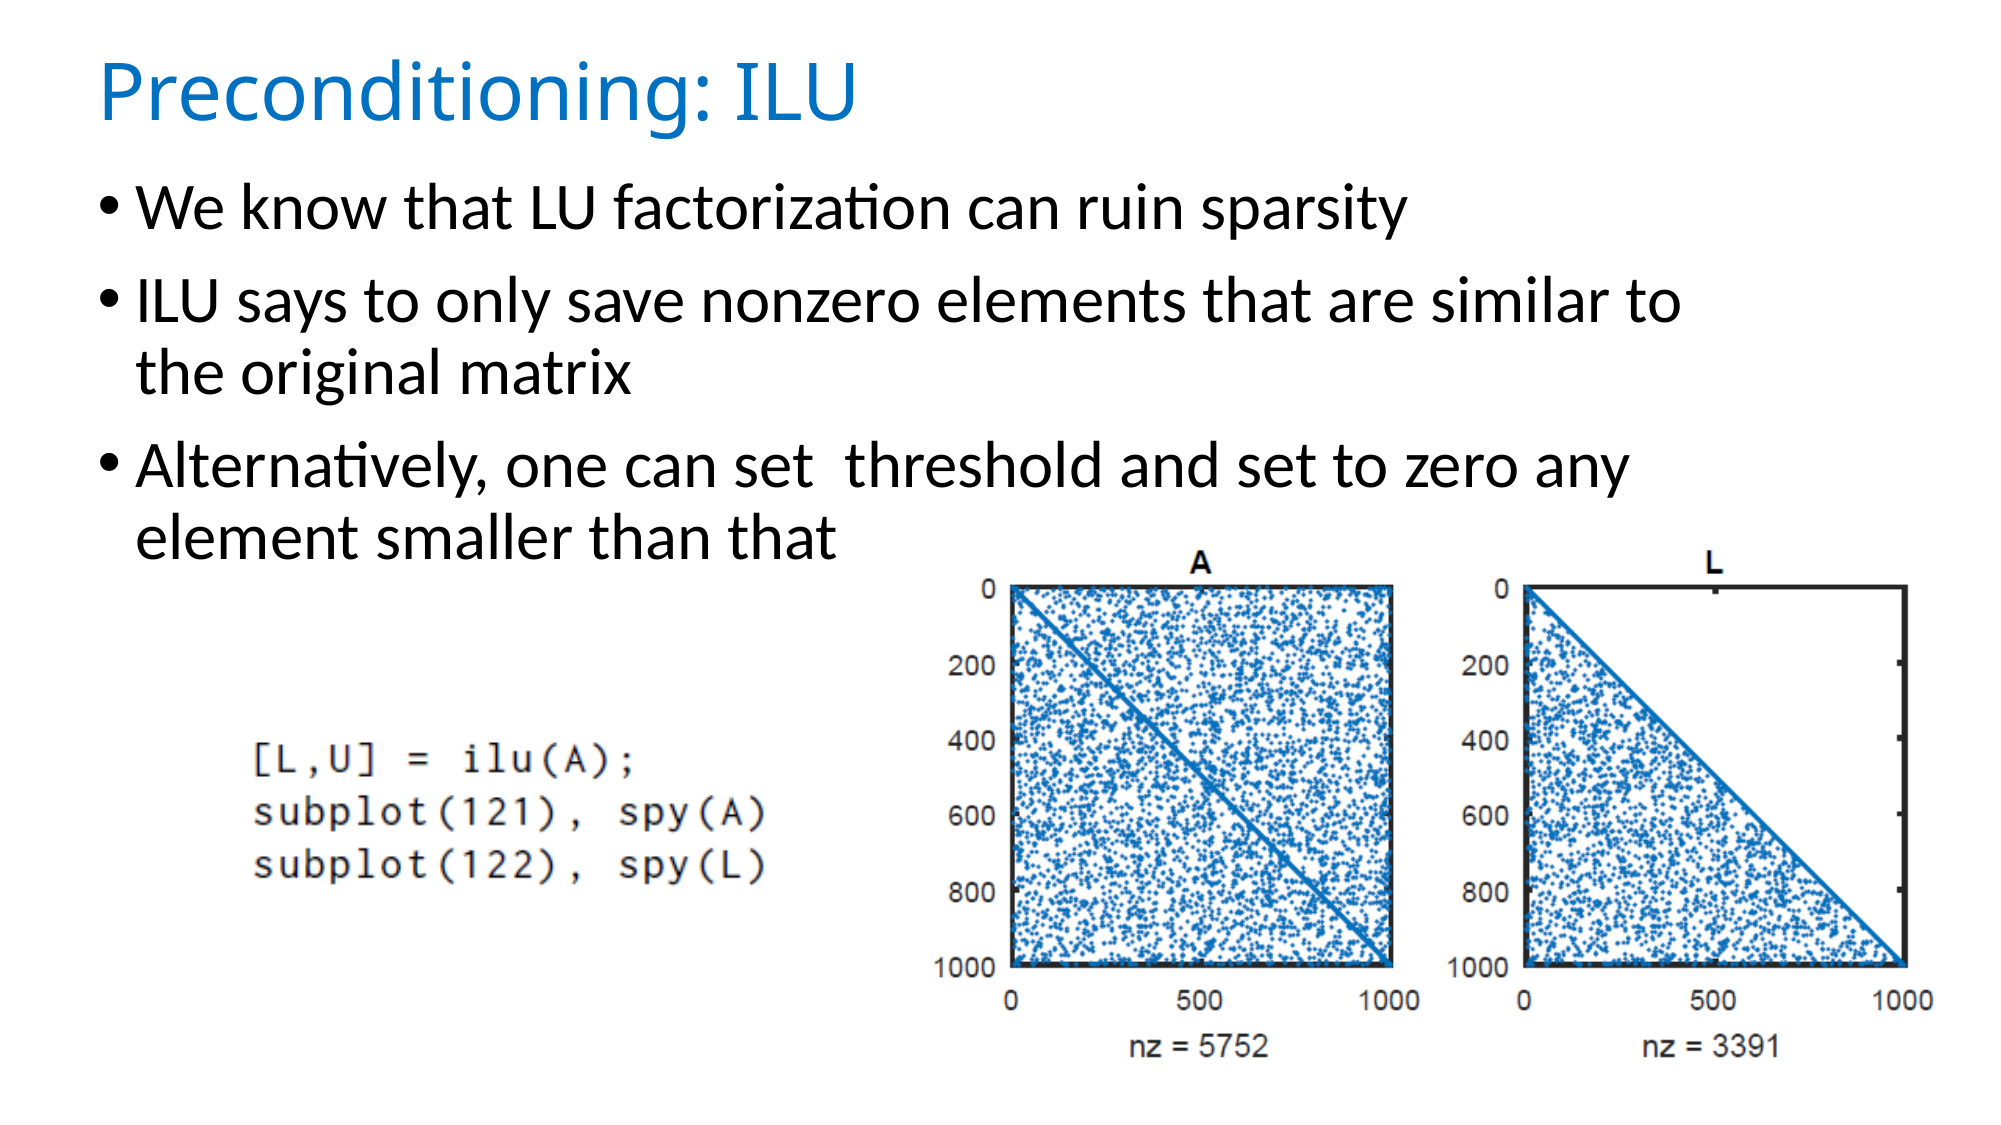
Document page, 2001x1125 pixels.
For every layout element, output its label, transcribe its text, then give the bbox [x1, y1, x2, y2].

picture [241, 722, 831, 910]
list We know that LU factorization can ruin sparsity ILU says to only save nonzero elements that are similar to the original matrix Alternatively, one can set threshold and set to zero any element smaller than that [82, 164, 1726, 1095]
title Preconditioning: ILU [82, 43, 1684, 146]
picture [904, 538, 1952, 1084]
